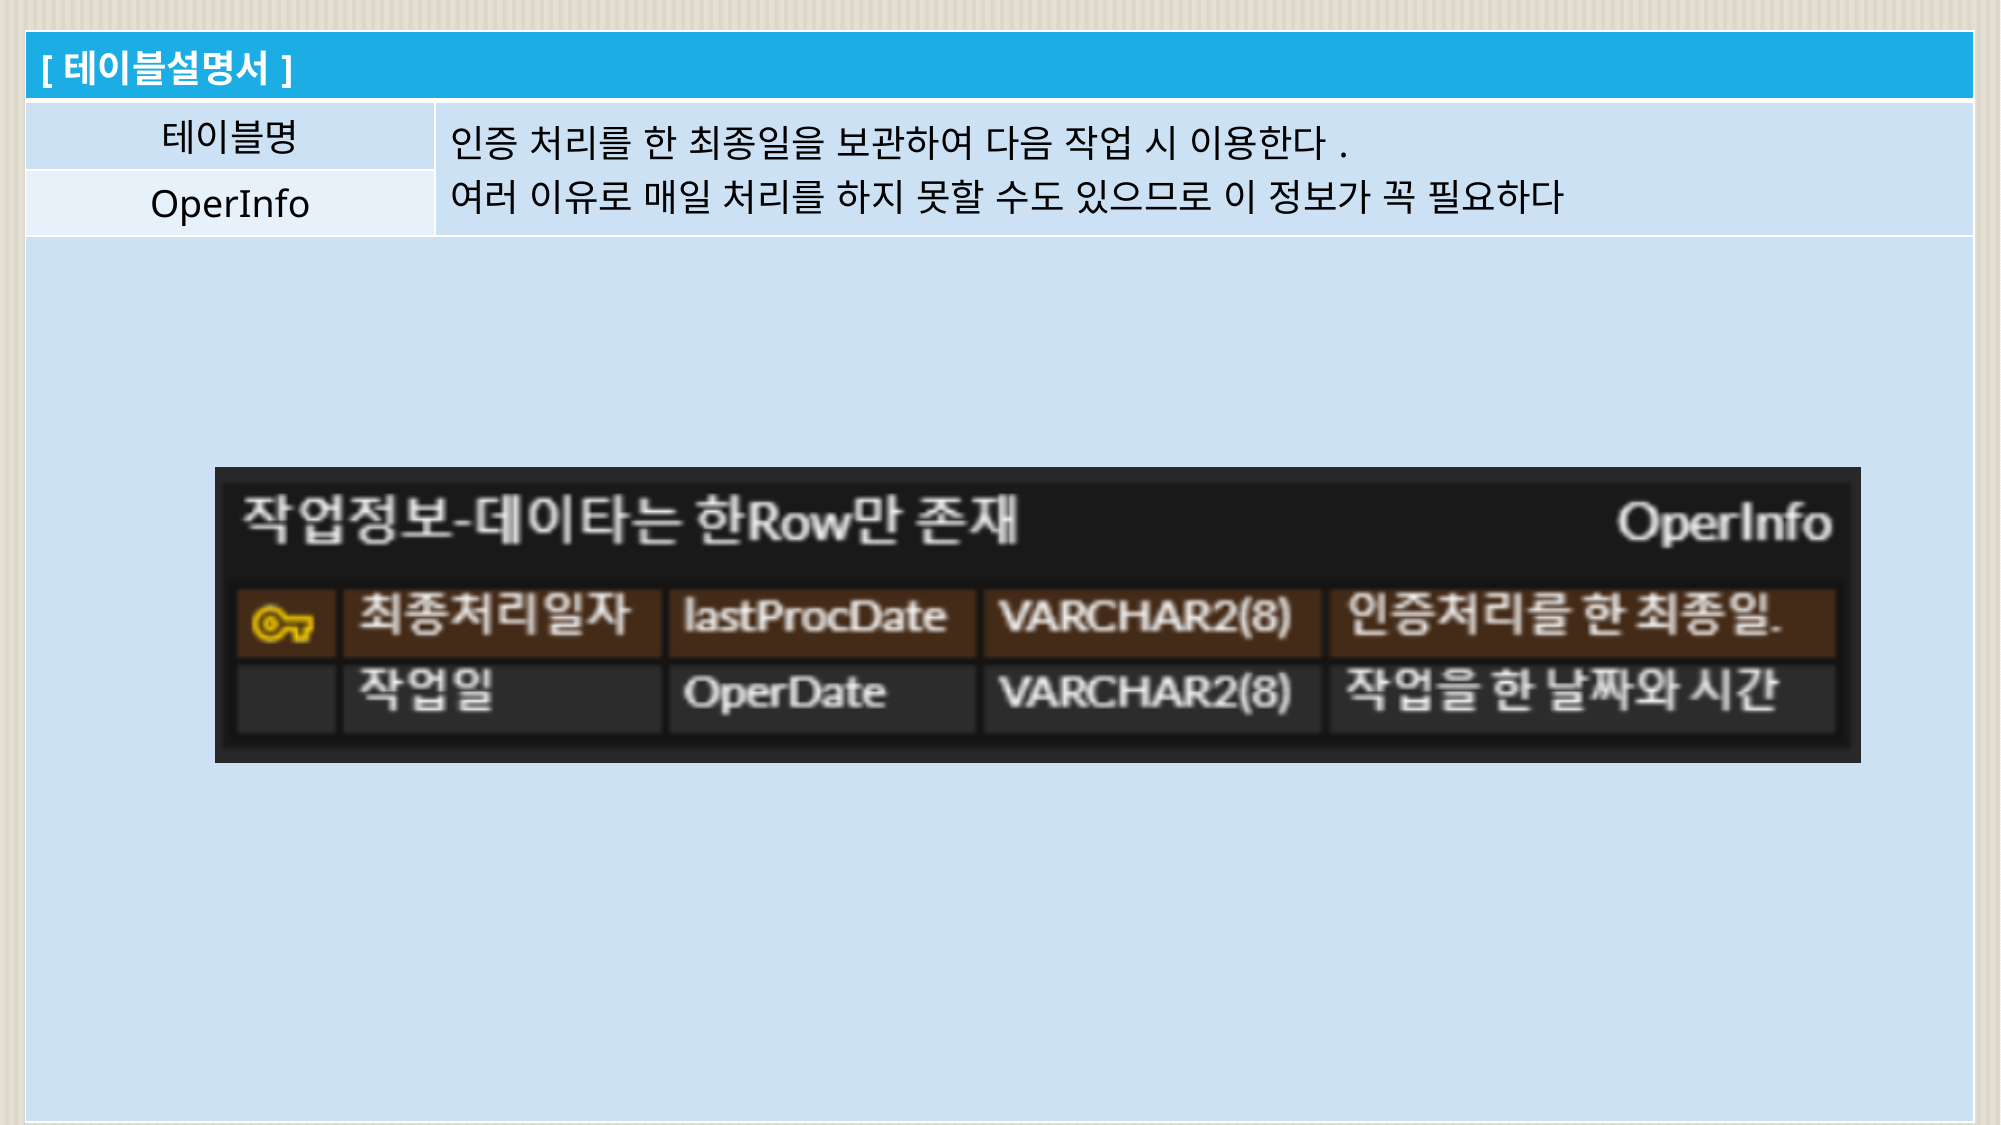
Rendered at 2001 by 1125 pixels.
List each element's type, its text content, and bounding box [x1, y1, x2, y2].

table_cell [26, 237, 1973, 1121]
table_cell 인증 처리를 한 최종일을 보관하여 다음 작업 시 이용한다. 여러 이유로 매일 처리를 하지 못할 수도 있으므로 이 정보가 꼭 필요하다 [436, 103, 1973, 235]
table_header [테이블설명서] [26, 32, 1973, 98]
table_cell OperInfo [26, 171, 434, 235]
table_cell 테이블명 [26, 103, 434, 169]
picture [217, 469, 1861, 763]
